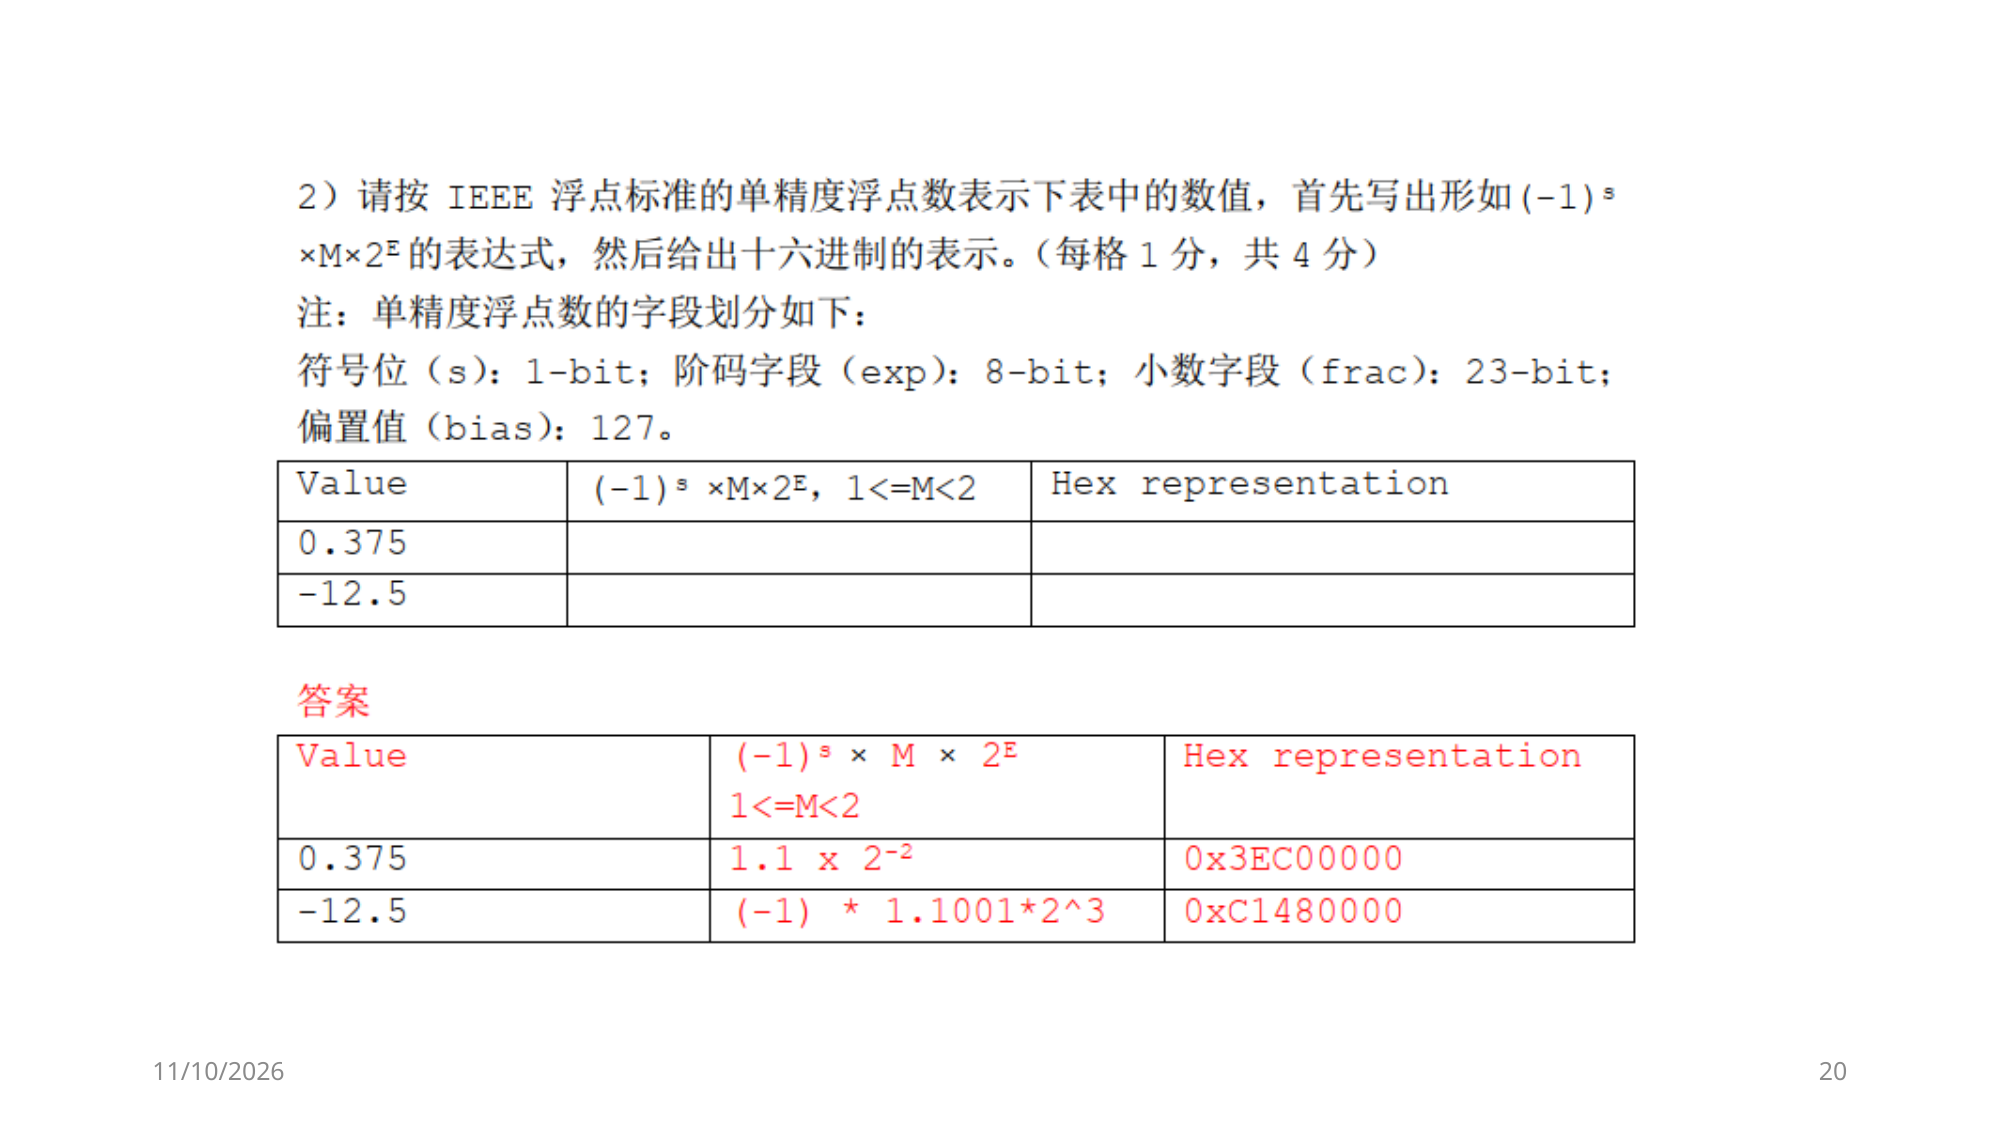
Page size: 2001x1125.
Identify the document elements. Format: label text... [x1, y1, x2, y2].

picture [206, 162, 1694, 984]
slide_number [137, 1042, 588, 1103]
slide_number 20 [1412, 1042, 1863, 1103]
